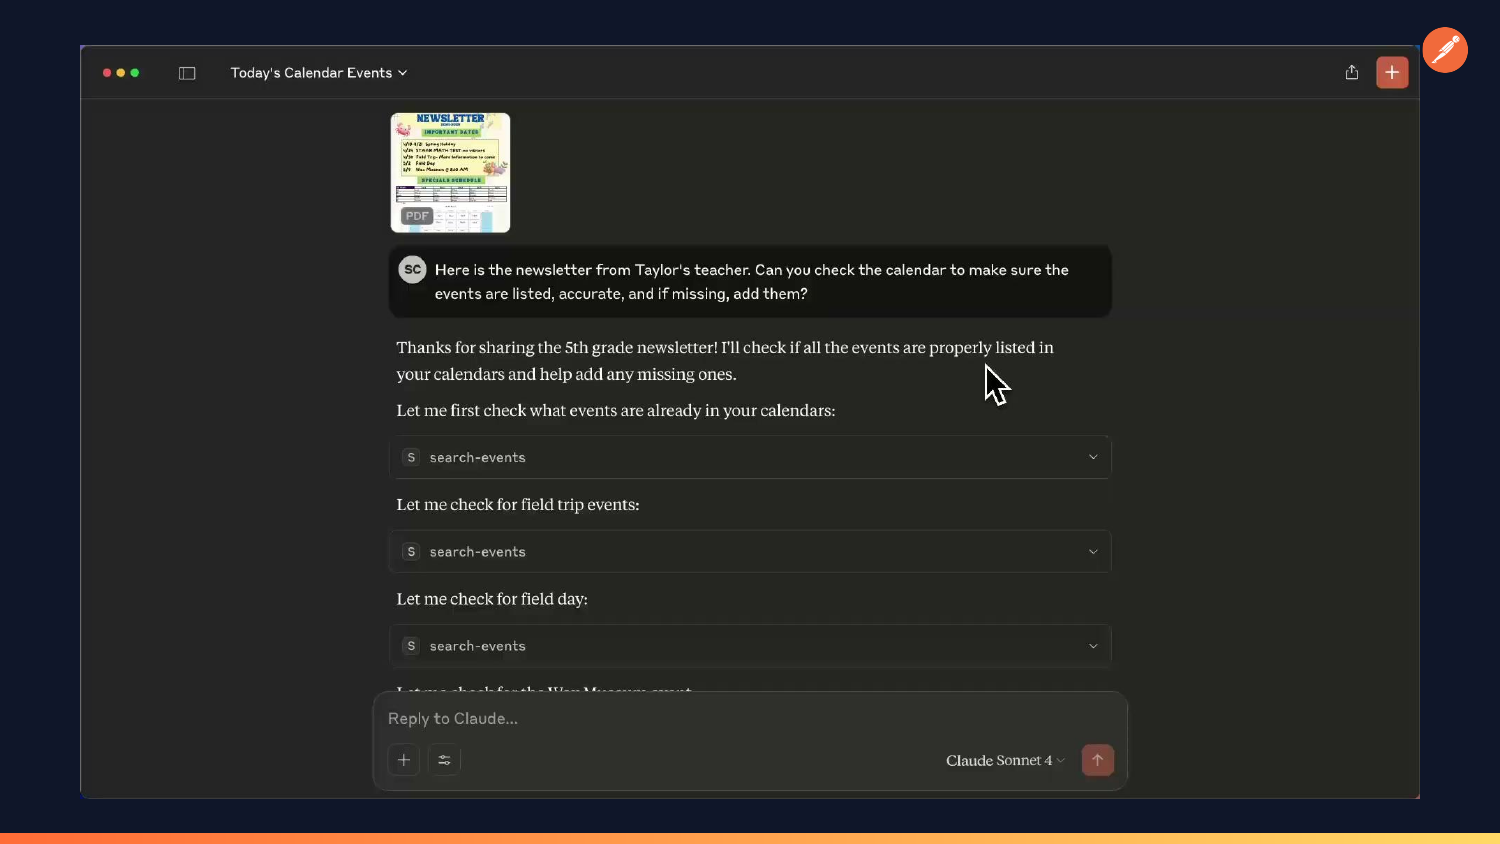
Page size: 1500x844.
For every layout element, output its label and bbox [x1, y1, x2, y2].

picture [80, 44, 1420, 799]
picture [1422, 27, 1472, 73]
